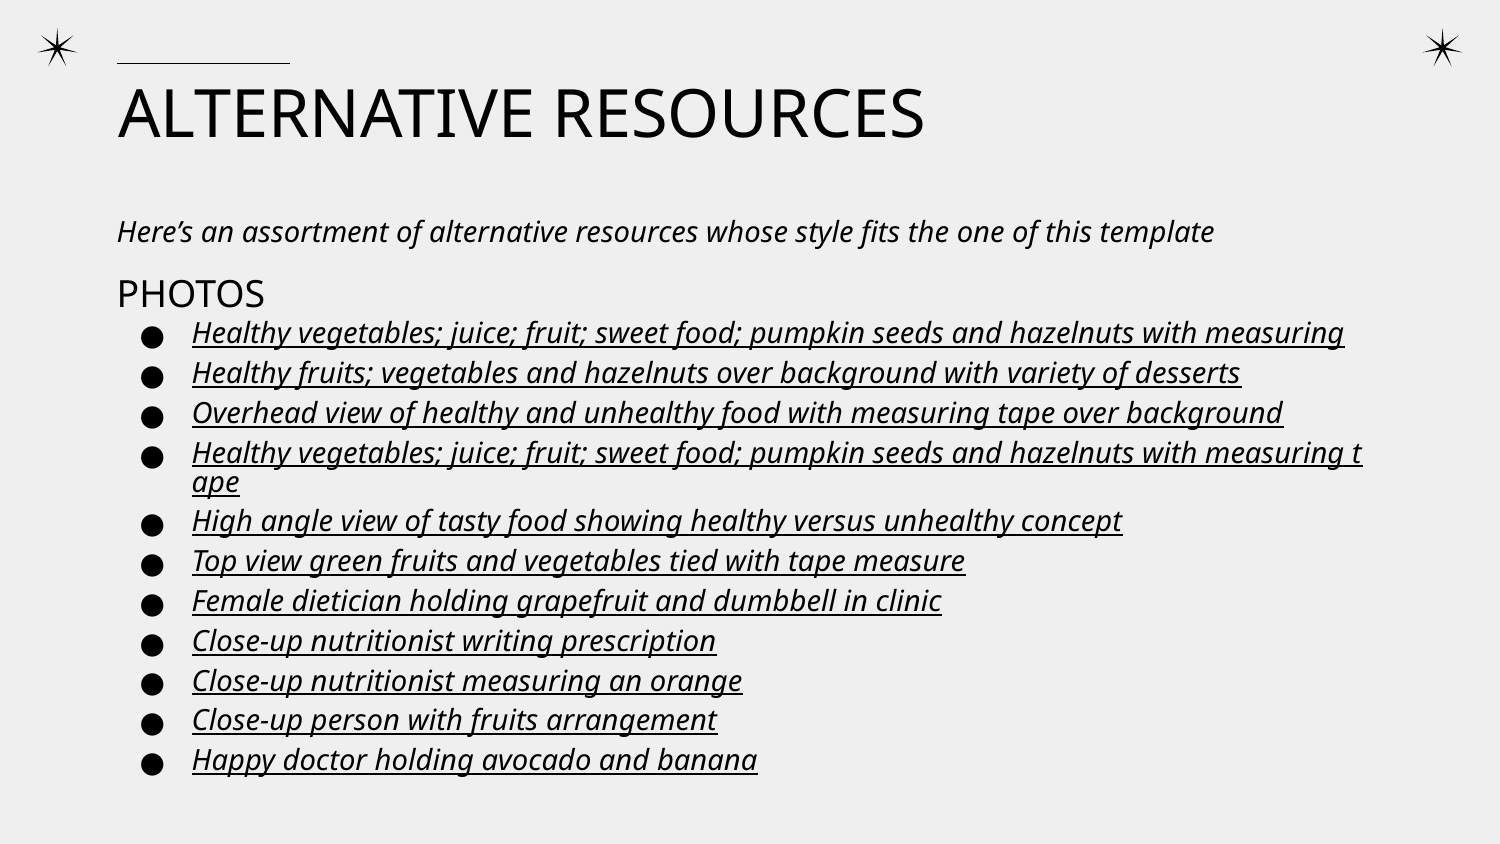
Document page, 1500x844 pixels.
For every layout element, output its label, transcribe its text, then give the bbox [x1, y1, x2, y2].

title ALTERNATIVE RESOURCES [118, 56, 1382, 155]
list Here’s an assortment of alternative resources whose style fits the one of this template PHOTOS Healthy vegetables; juice; fruit; sweet food; pumpkin seeds and hazelnuts with measuring Healthy fruits; vegetables and hazelnuts over background with variety of desserts Overhead view of healthy and unhealthy food with measuring tape over background Healthy vegetables; juice; fruit; sweet food; pumpkin seeds and hazelnuts with measuring tape High angle view of tasty food showing healthy versus unhealthy concept Top view green fruits and vegetables tied with tape measure Female dietician holding grapefruit and dumbbell in clinic Close-up nutritionist writing prescription Close-up nutritionist measuring an orange Close-up person with fruits arrangement Happy doctor holding avocado and banana [116, 198, 1383, 760]
